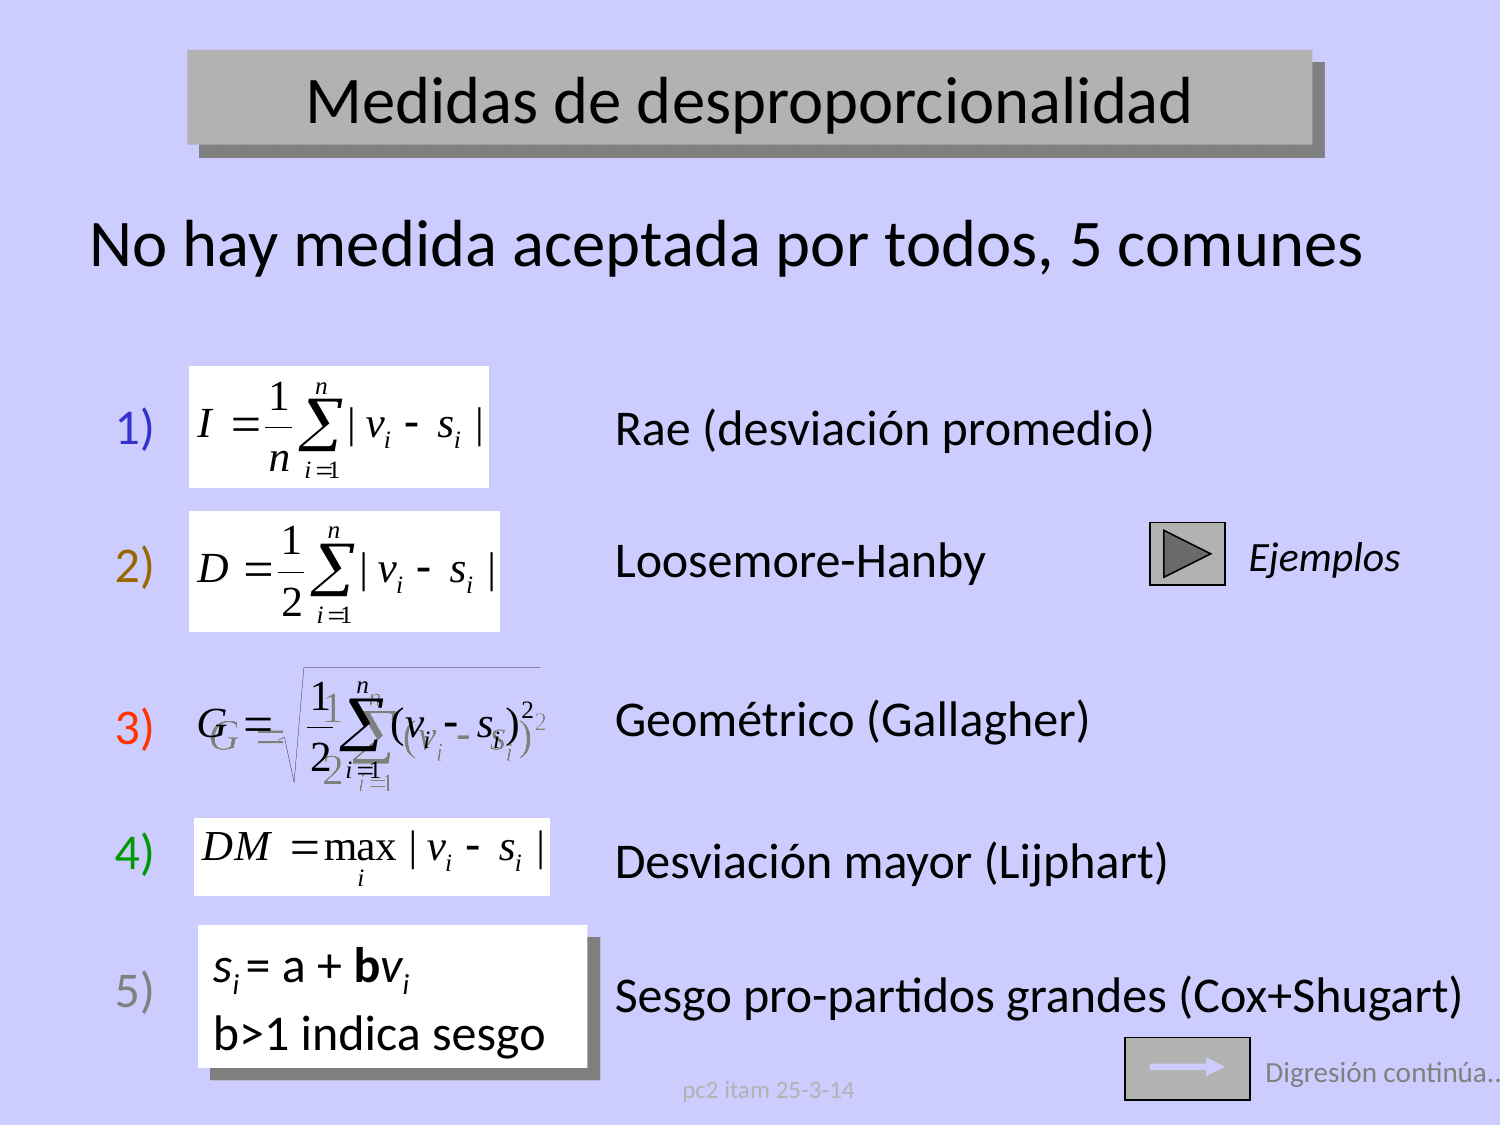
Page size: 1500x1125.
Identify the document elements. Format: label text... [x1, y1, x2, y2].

text_box Digresión continúa... [1250, 1045, 1500, 1096]
text_box Loosemore-Hanby [600, 519, 1463, 595]
text_box [1149, 1060, 1225, 1073]
text_box Rae (desviación promedio) [600, 387, 1463, 463]
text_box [189, 510, 501, 633]
picture [190, 658, 549, 792]
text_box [193, 817, 551, 897]
text_box Desviación mayor (Lijphart) [600, 821, 1463, 896]
text_box Geométrico (Gallagher) [600, 678, 1463, 754]
text_box si = a + bvi b>1 indica sesgo [198, 924, 588, 1068]
text_box [1125, 1037, 1251, 1100]
text_box Medidas de desproporcionalidad [187, 49, 1313, 145]
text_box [99, 387, 176, 1026]
text_box Sesgo pro-partidos grandes (Cox+Shugart) [599, 954, 1500, 1030]
text_box Ejemplos [1233, 522, 1422, 588]
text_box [189, 366, 490, 489]
text_box [1149, 522, 1225, 586]
text_box No hay medida aceptada por todos, 5 comunes [74, 192, 1438, 288]
